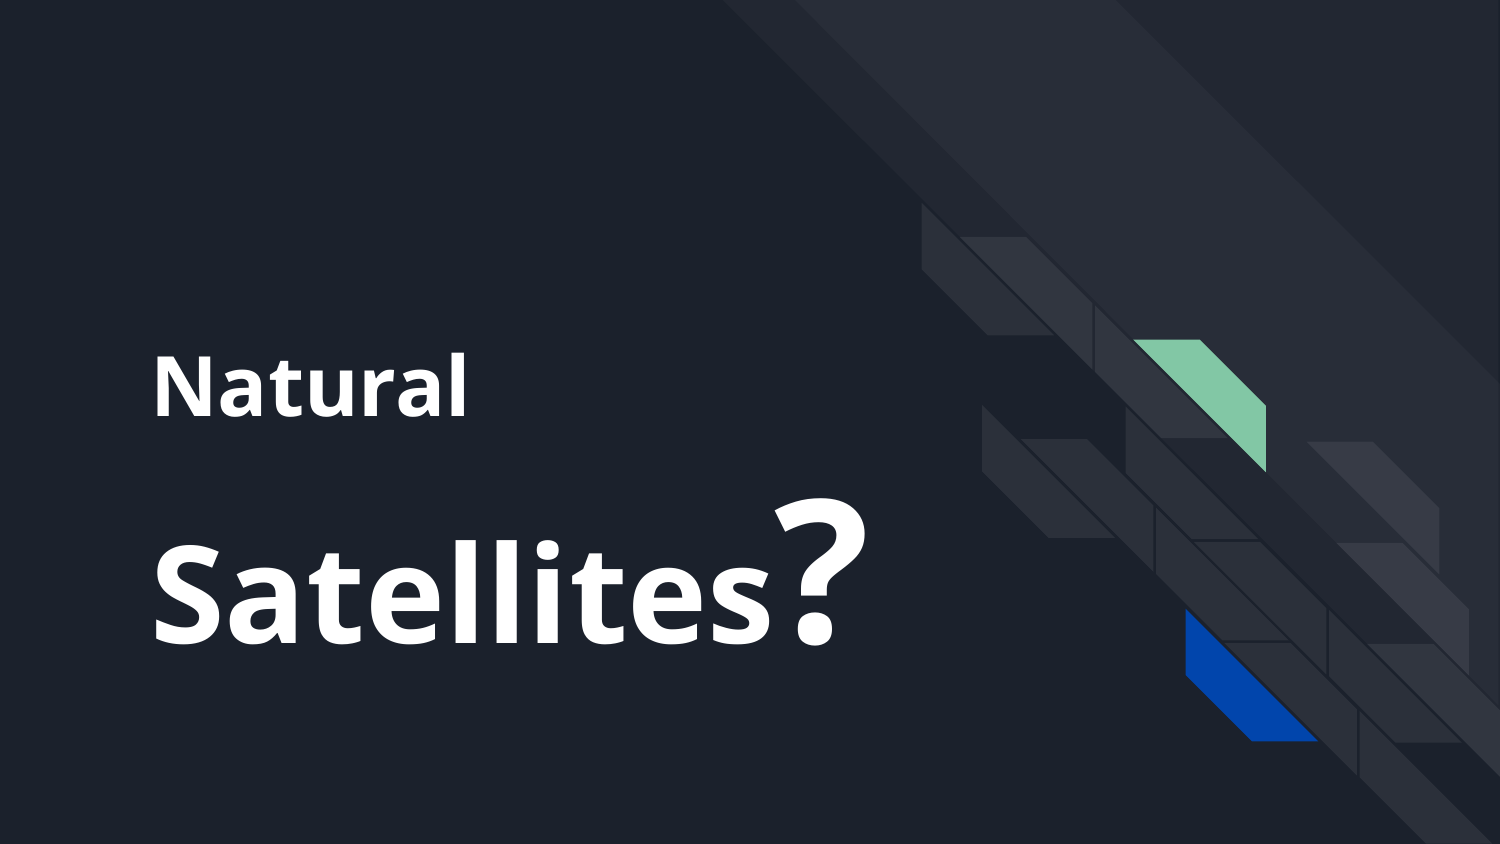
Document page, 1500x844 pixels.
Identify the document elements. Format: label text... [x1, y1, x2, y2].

title Natural Satellites? [135, 336, 938, 628]
